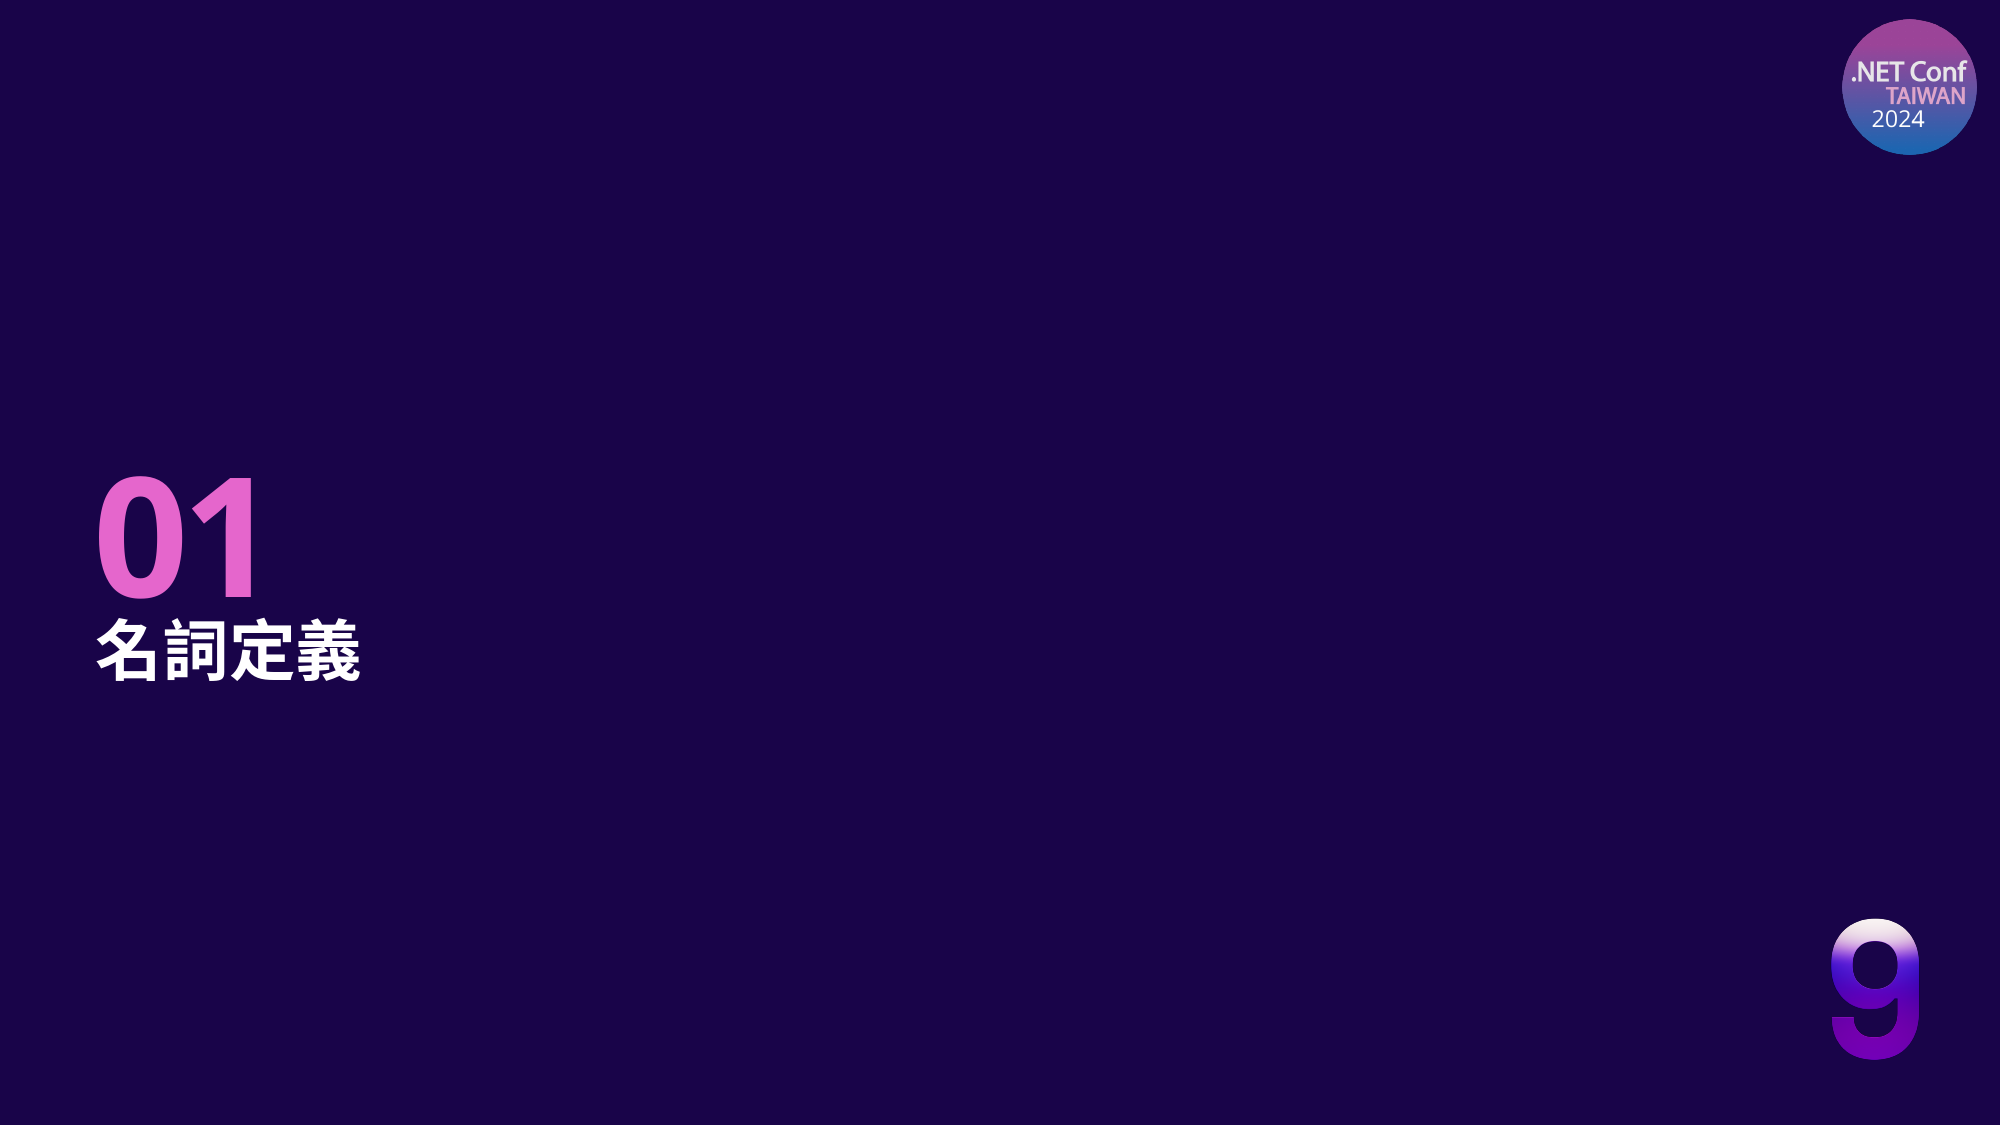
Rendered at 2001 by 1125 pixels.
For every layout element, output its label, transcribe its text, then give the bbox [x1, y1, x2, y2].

list 名詞定義 [95, 609, 987, 690]
picture [1842, 19, 1977, 155]
title 01 [93, 479, 1014, 583]
picture [1792, 897, 1961, 1084]
